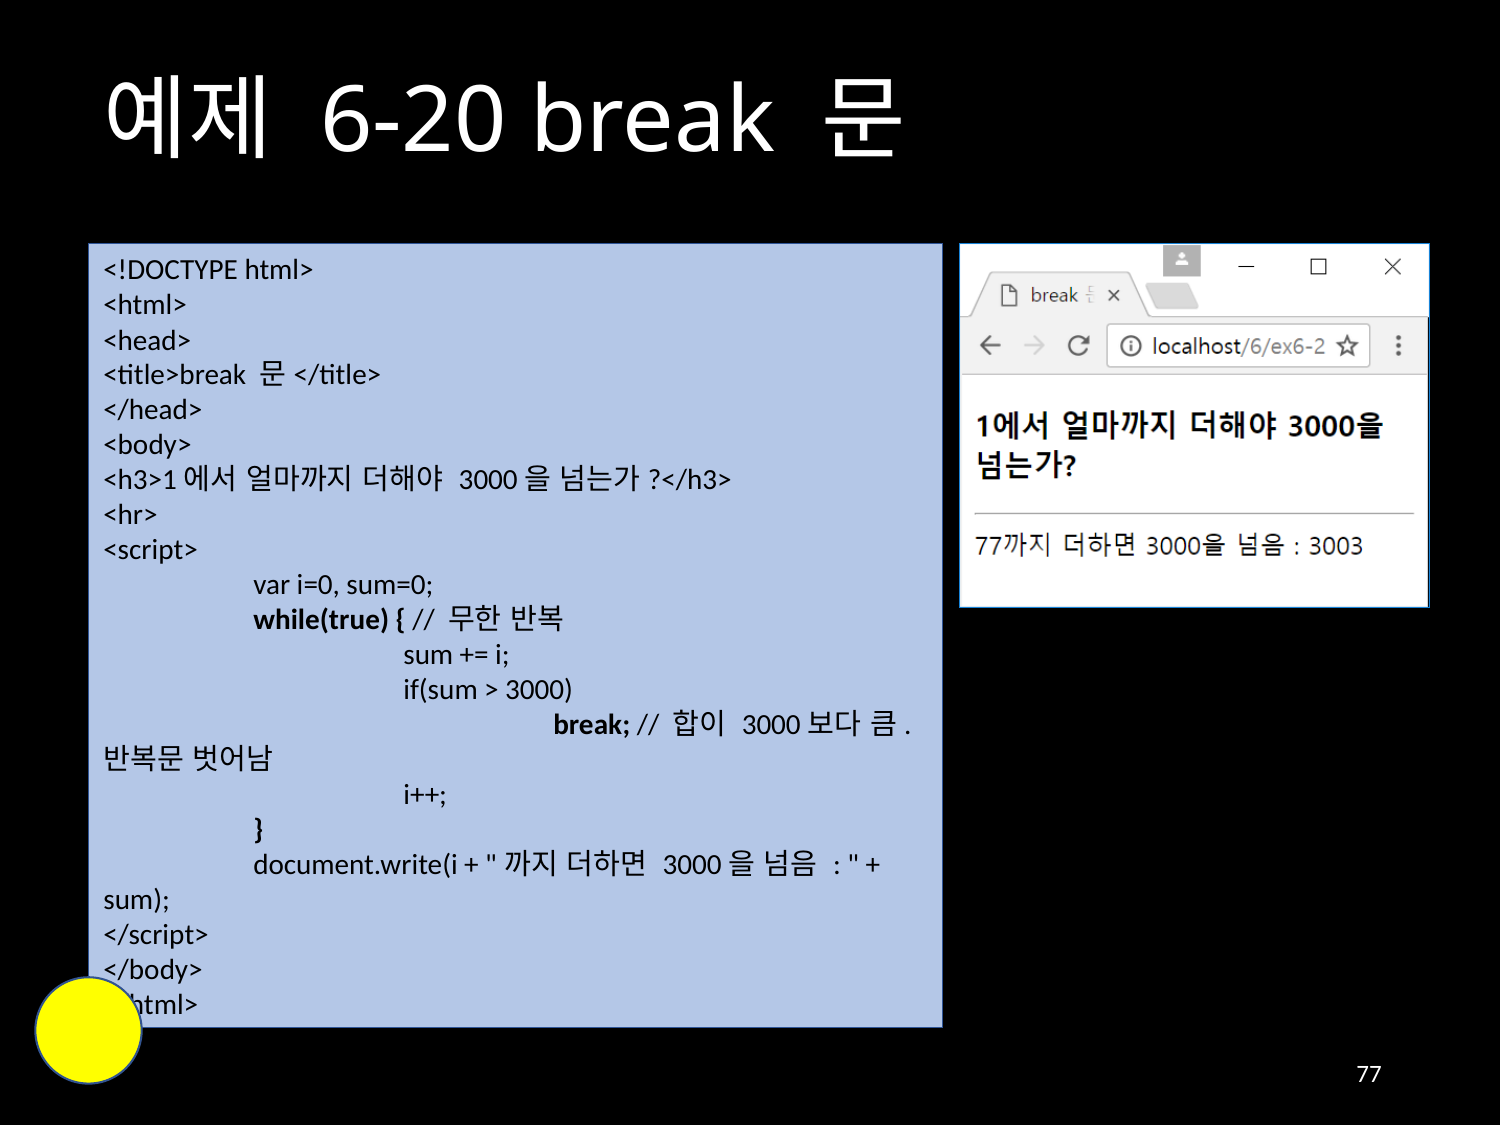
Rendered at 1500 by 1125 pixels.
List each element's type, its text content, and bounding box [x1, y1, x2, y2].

text_box [34, 976, 143, 1085]
picture [959, 243, 1430, 608]
text_box <!DOCTYPE html> <html> <head> <title>break 문</title> </head> <body> <h3>1에서 얼마까지 더해야 3000을 넘는가?</h3> <hr> <script> var i=0, sum=0; while(true) { // 무한 반복 sum += i; if(sum > 3000) break; // 합이 3000보다 큼. 반복문 벗어남 i++; } document.write(i + "까지 더하면 3000을 넘음 : " + sum); </script> </body> </html> [88, 243, 943, 1028]
title 예제 6-20 break 문 [88, 42, 1135, 201]
slide_number 77 [1059, 1042, 1397, 1103]
